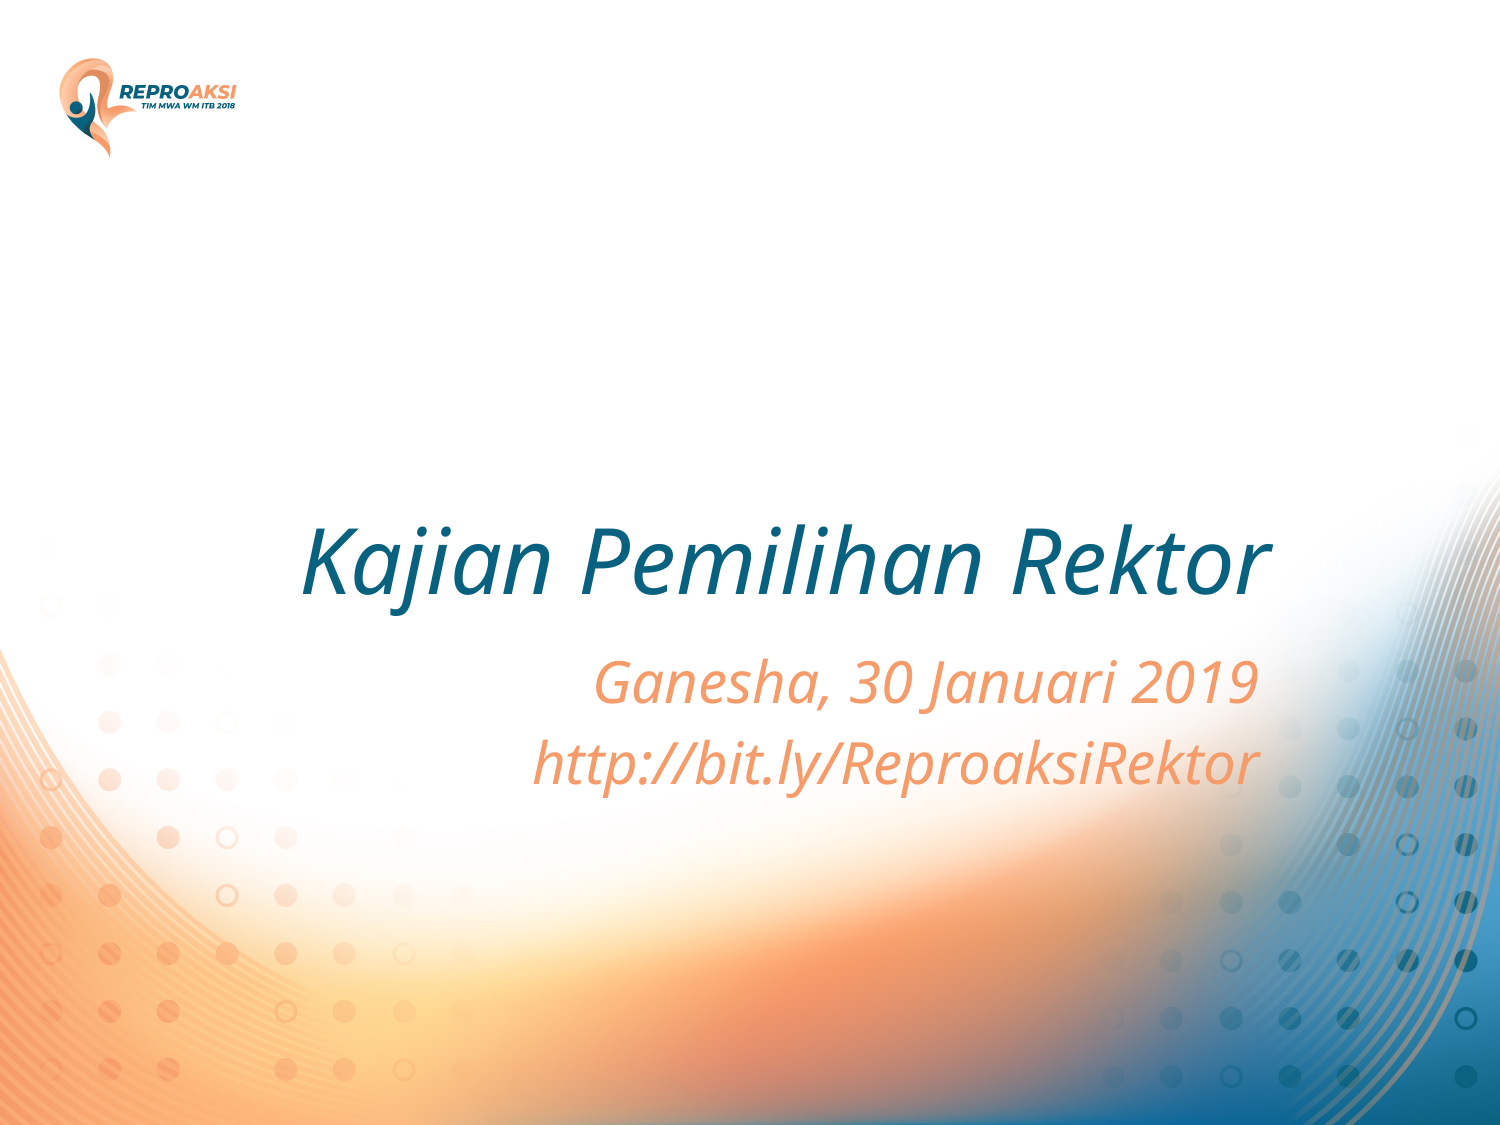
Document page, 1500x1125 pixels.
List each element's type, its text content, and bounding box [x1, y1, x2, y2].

picture [0, 0, 1500, 1125]
title Kajian Pemilihan Rektor [125, 437, 1288, 679]
subtitle Ganesha, 30 Januari 2019 http://bit.ly/ReproaksiRektor [225, 637, 1275, 925]
